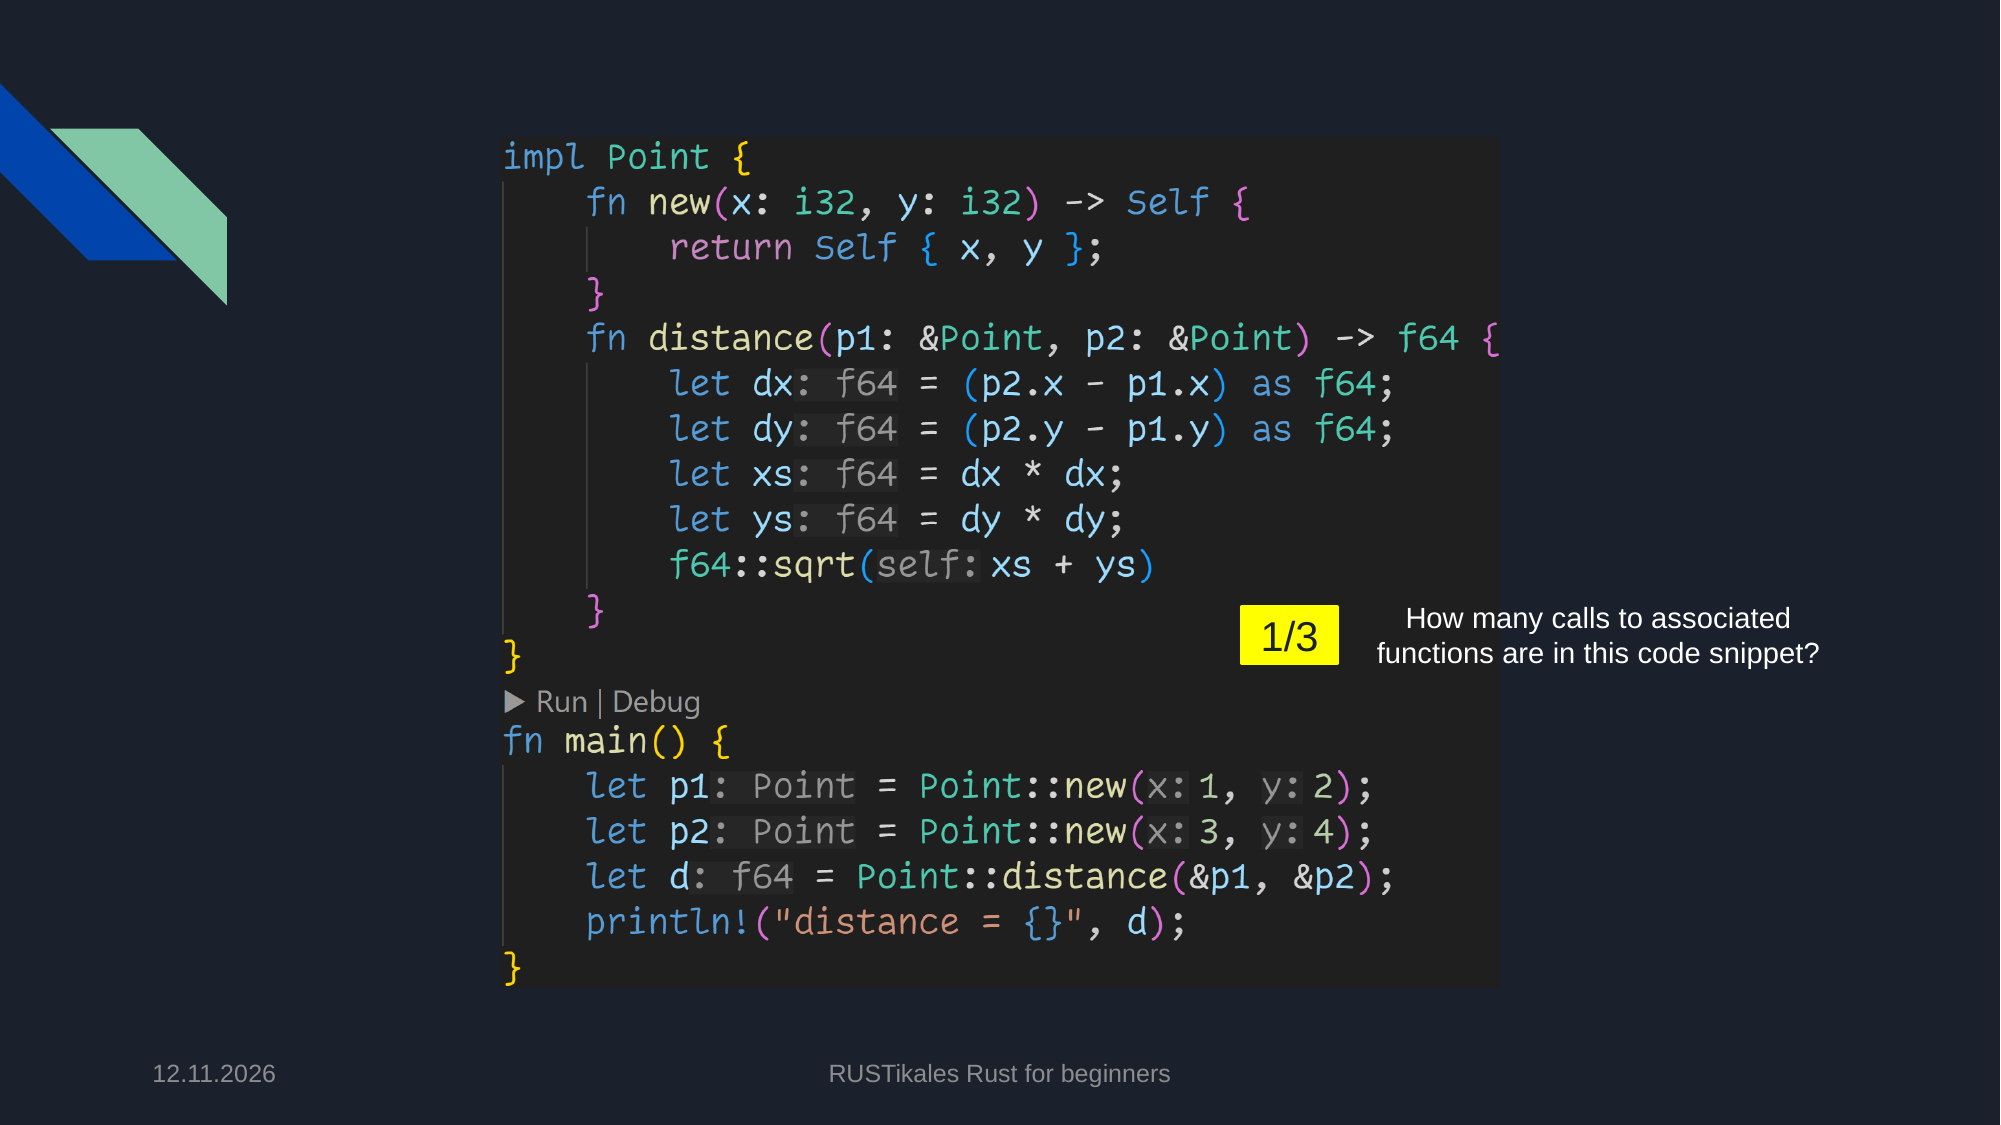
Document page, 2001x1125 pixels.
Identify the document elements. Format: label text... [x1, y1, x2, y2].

footer RUSTikales Rust for beginners [662, 1042, 1338, 1103]
picture [500, 137, 1500, 988]
text_box How many calls to associated functions are in this code snippet? [1504, 592, 1861, 677]
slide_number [137, 1042, 588, 1103]
